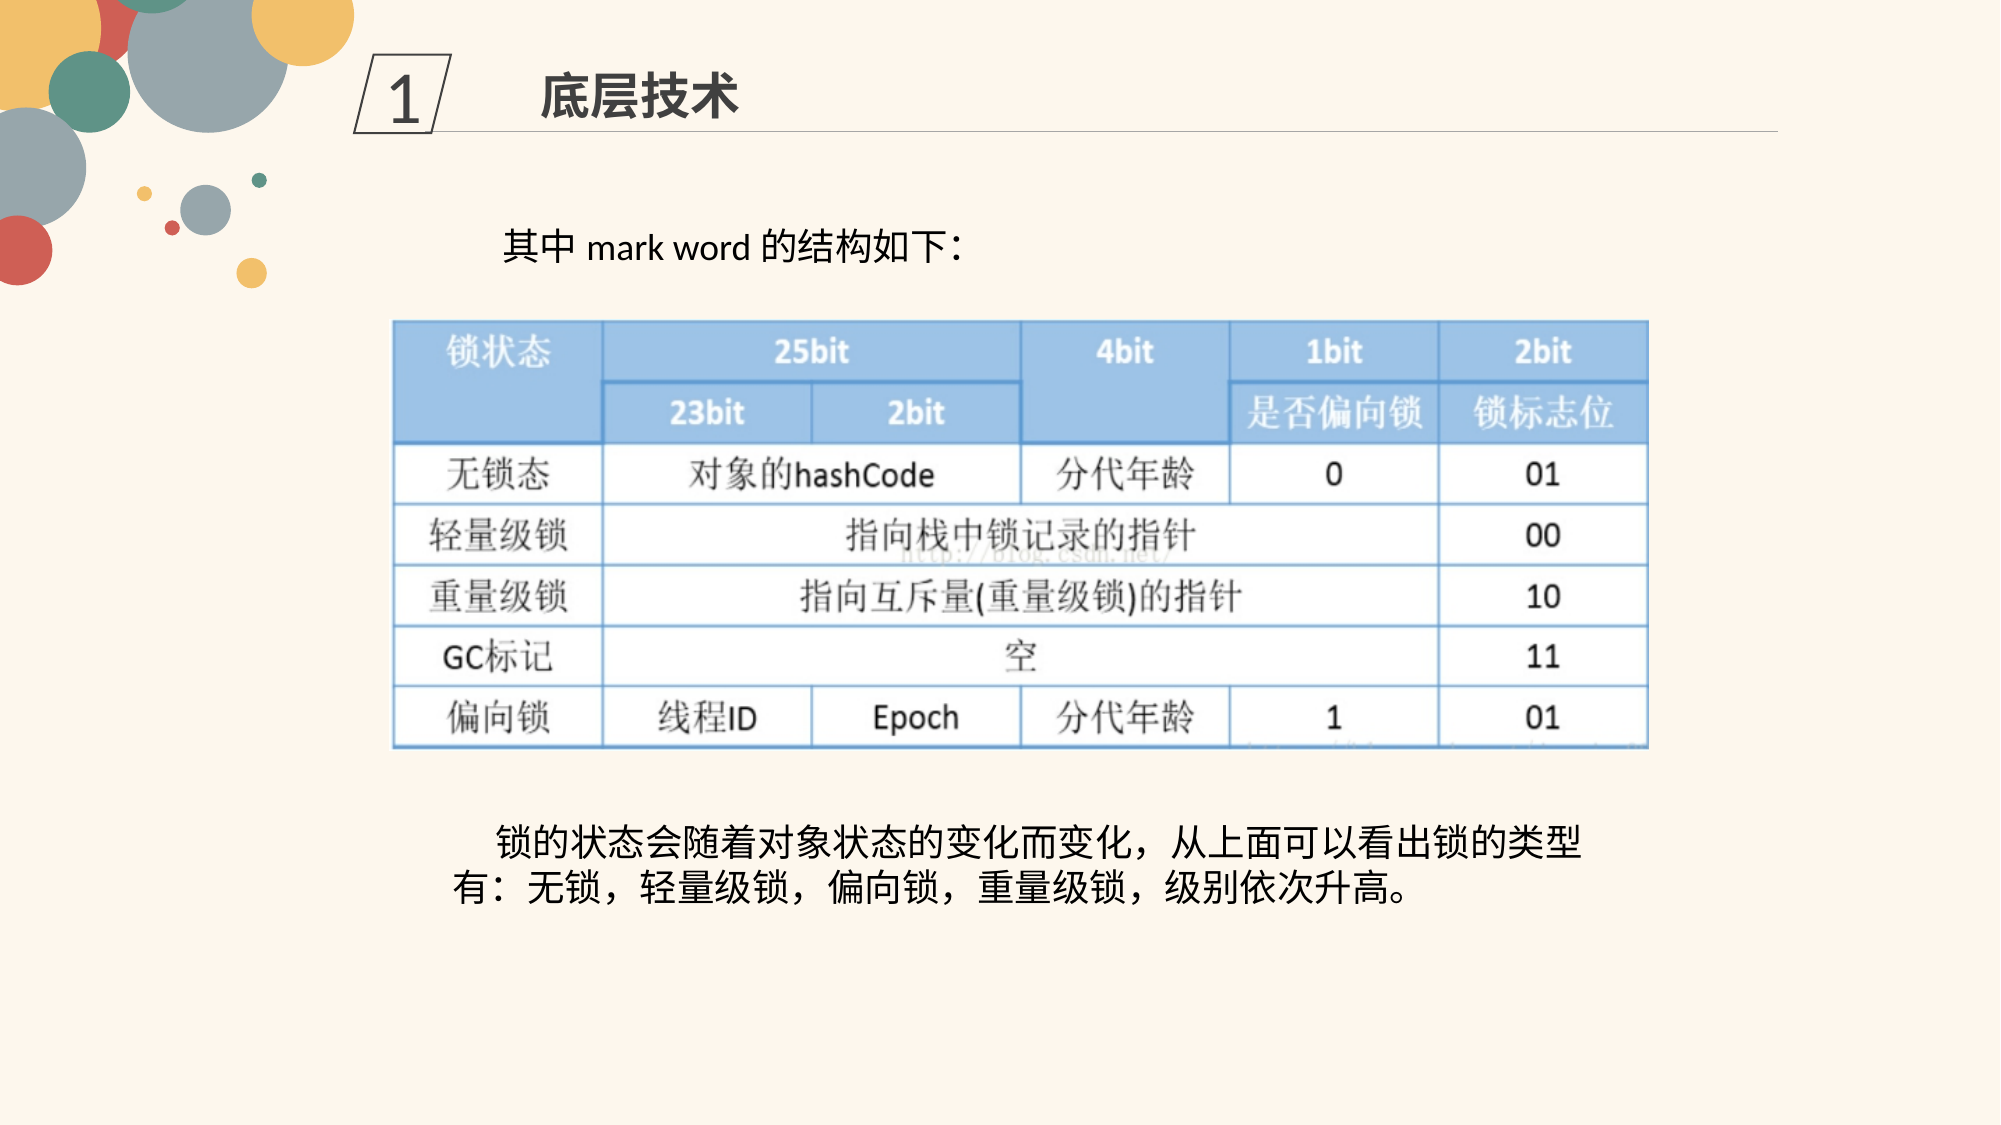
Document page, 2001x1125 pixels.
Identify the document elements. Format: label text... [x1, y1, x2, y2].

text_box 1 [355, 53, 453, 135]
text_box 锁的状态会随着对象状态的变化而变化，从上面可以看出锁的类型有：无锁，轻量级锁，偏向锁，重量级锁，级别依次升高。 [437, 812, 1601, 917]
text_box 底层技术 [525, 57, 1296, 131]
picture [389, 319, 1649, 751]
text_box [0, 0, 355, 289]
text_box 其中mark word的结构如下： [437, 215, 1271, 276]
